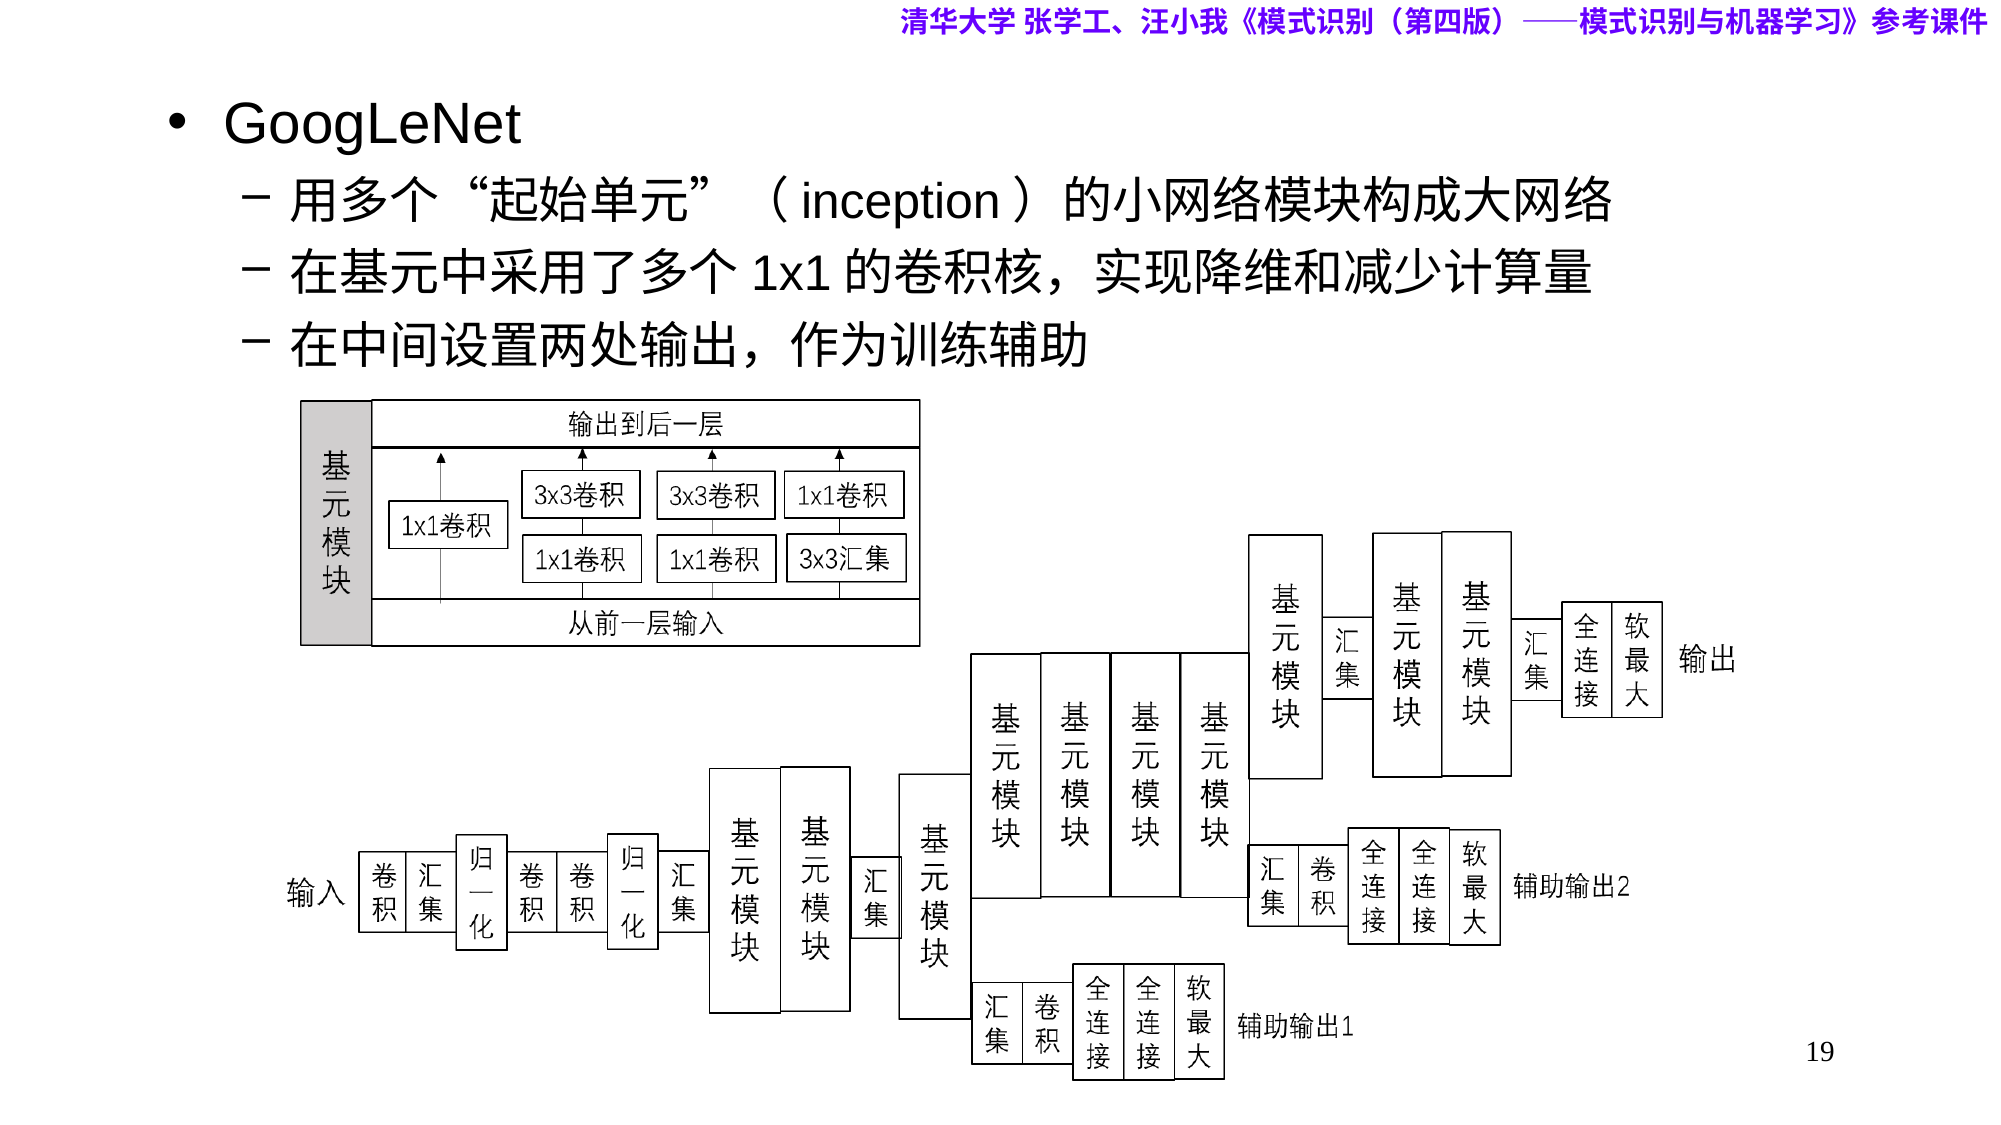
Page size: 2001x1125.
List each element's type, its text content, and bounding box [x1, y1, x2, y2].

picture [267, 396, 1757, 1089]
list GoogLeNet 用多个“起始单元”（inception）的小网络模块构成大网络 在基元中采用了多个1x1的卷积核，实现降维和减少计算量 在中间设置两处输出，作为训练辅助 [151, 77, 1889, 801]
slide_number 19 [1433, 1024, 1851, 1101]
text_box 清华大学 张学工、汪小我《模式识别（第四版）——模式识别与机器学习》参考课件 [546, 3, 2000, 46]
